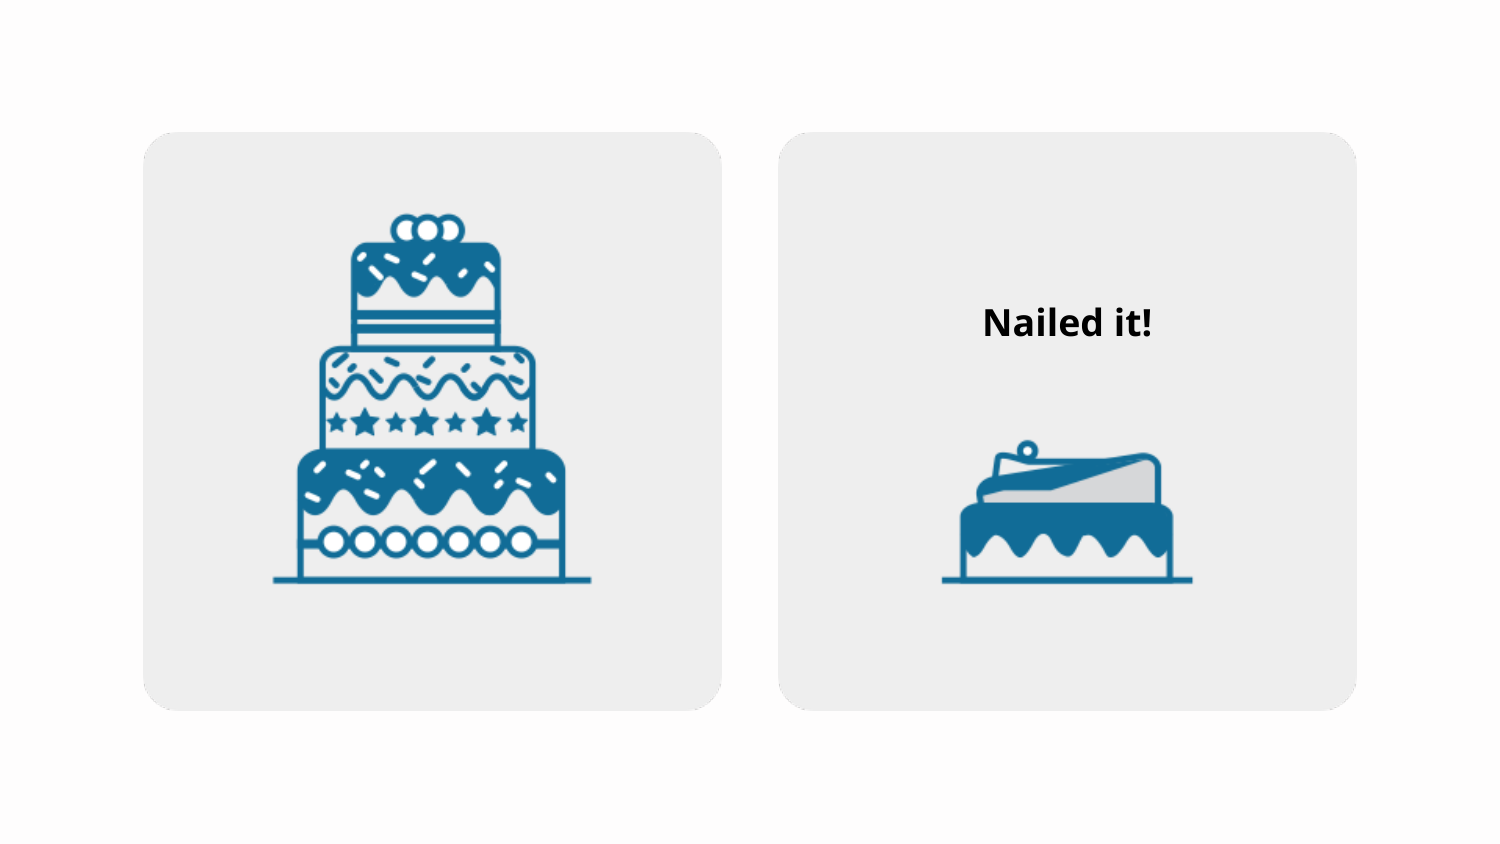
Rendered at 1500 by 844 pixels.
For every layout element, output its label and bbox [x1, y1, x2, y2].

picture [143, 132, 722, 712]
picture [777, 132, 1357, 712]
